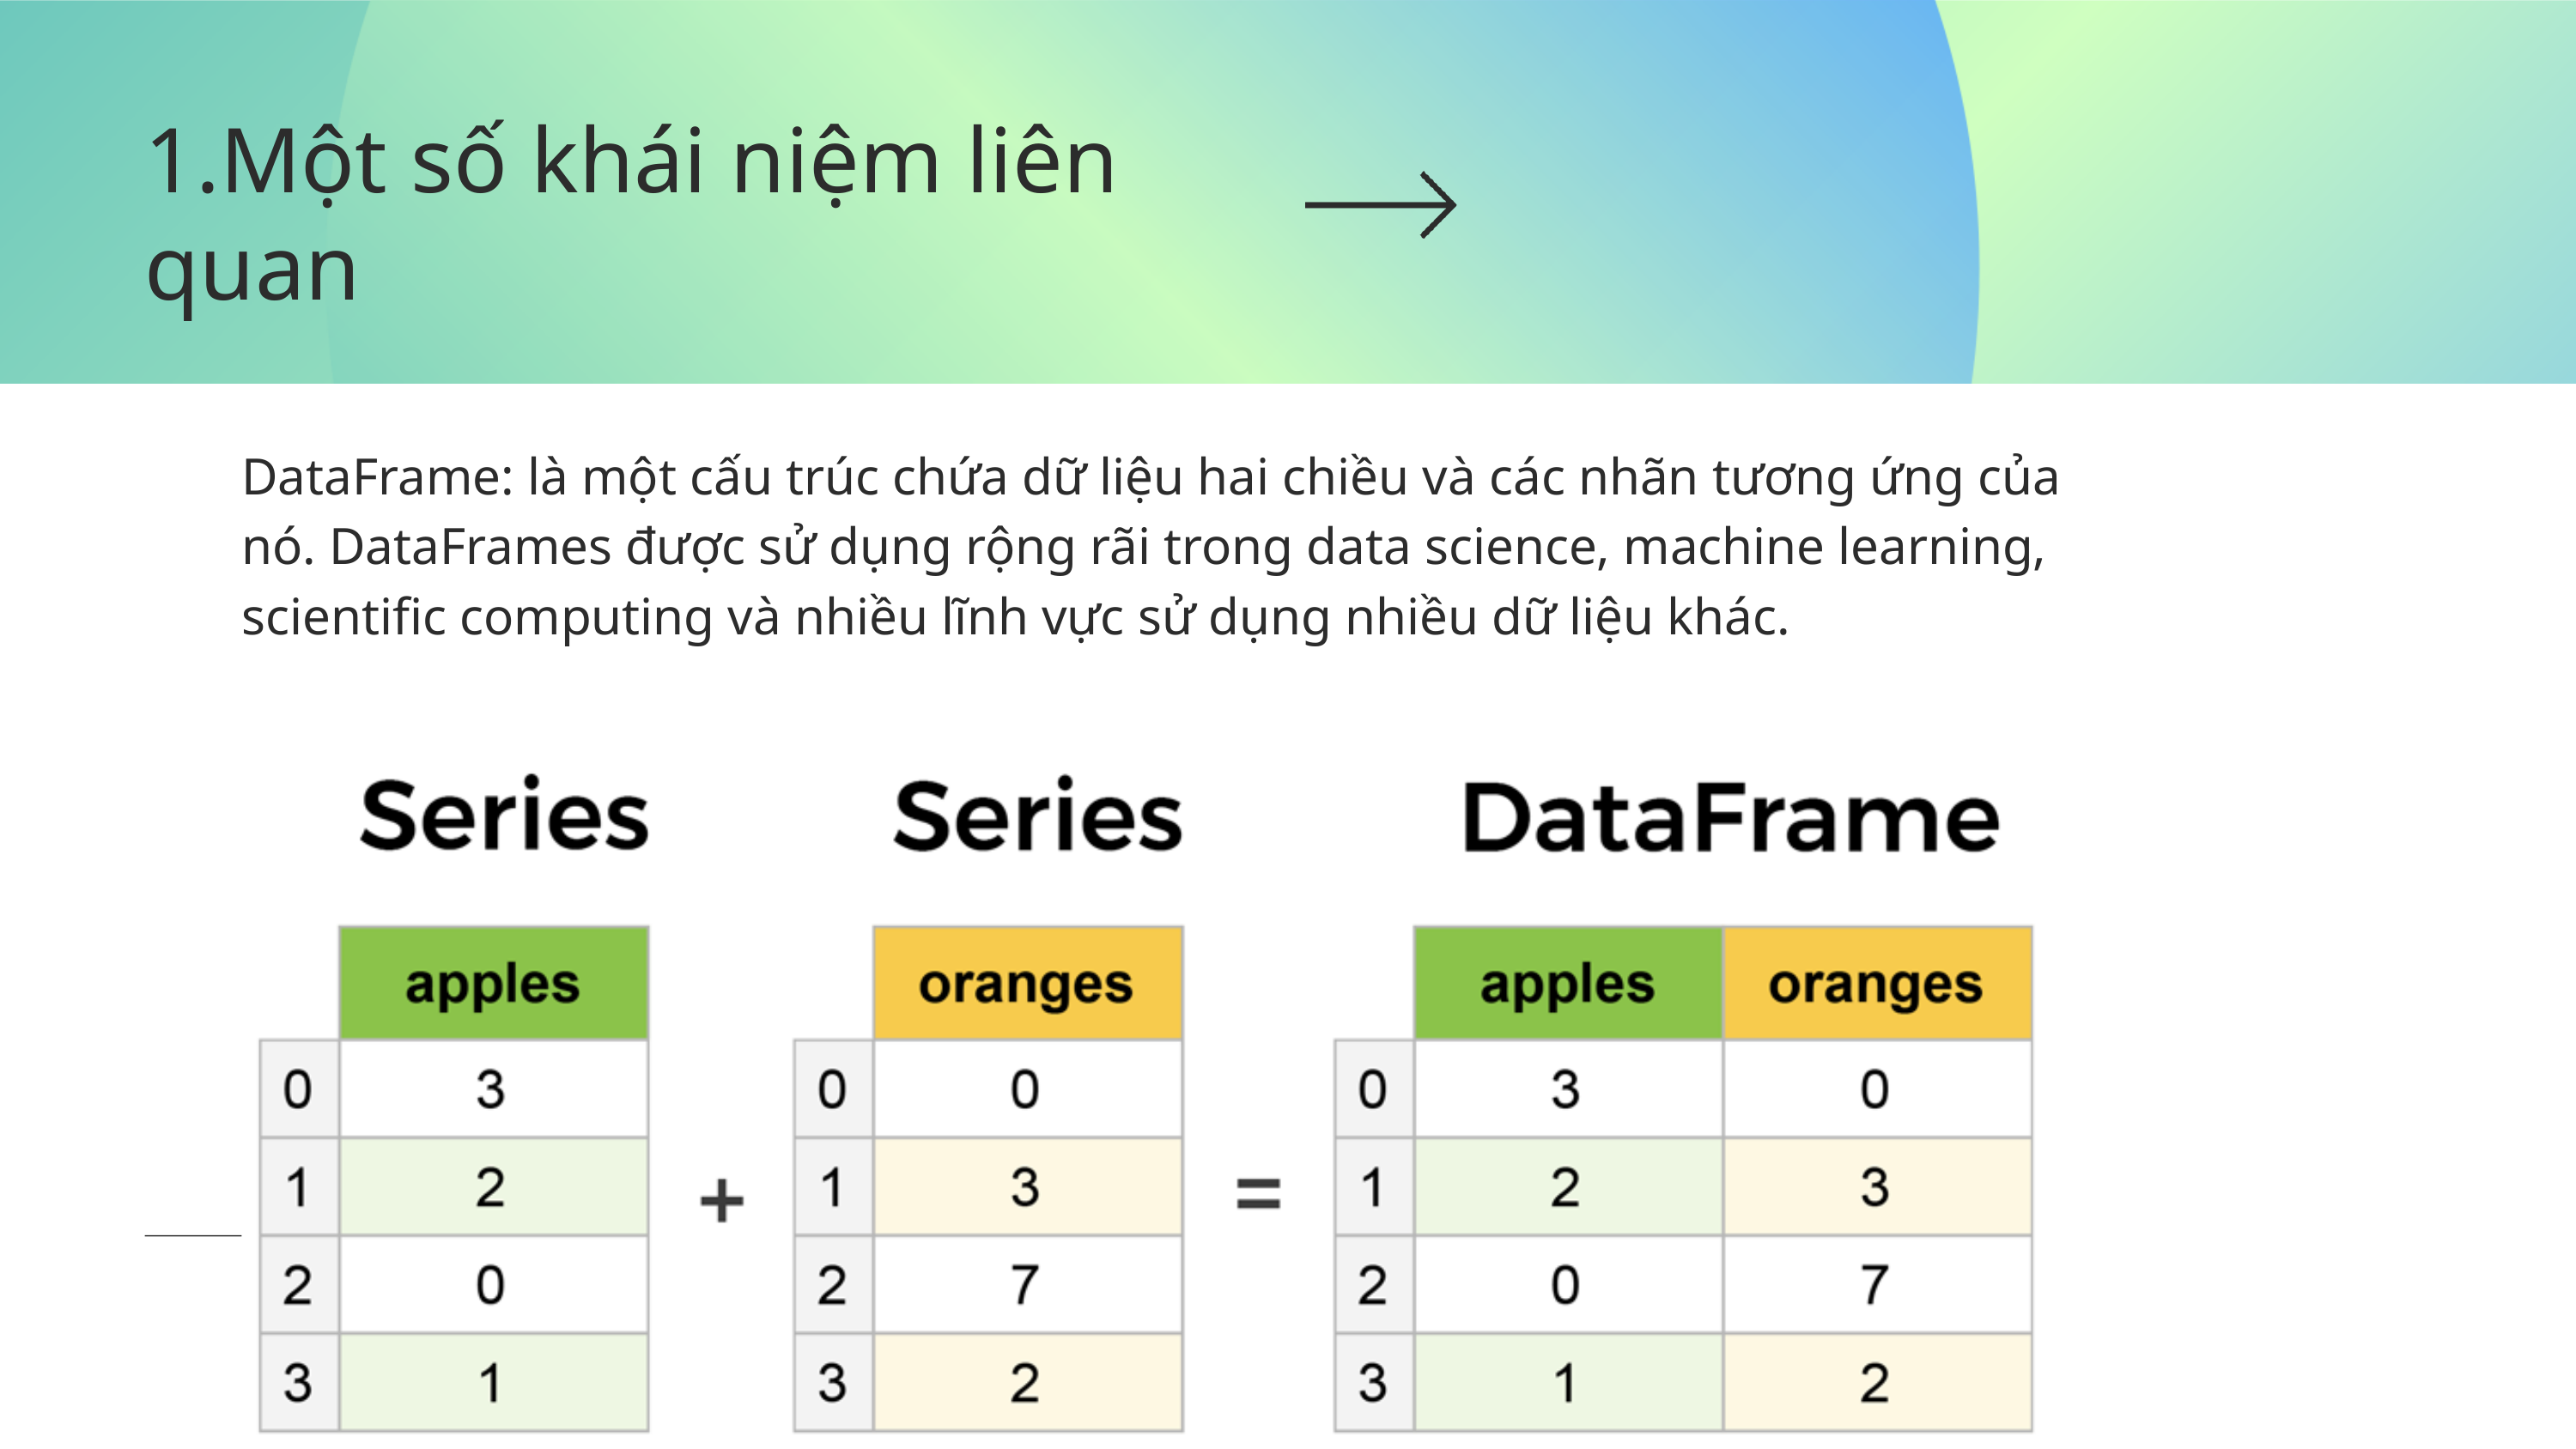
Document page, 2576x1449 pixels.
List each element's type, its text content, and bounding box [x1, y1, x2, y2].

text_box DataFrame: là một cấu trúc chứa dữ liệu hai chiều và các nhãn tương ứng của nó. DataFrames được sử dụng rộng rãi trong data science, machine learning, scientific computing và nhiều lĩnh vực sử dụng nhiều dữ liệu khác. [241, 433, 2115, 715]
text_box 1.Một số khái niệm liên quan [144, 103, 1242, 318]
text_box [1305, 171, 1457, 239]
text_box [0, 0, 2576, 384]
text_box [241, 756, 2050, 1449]
